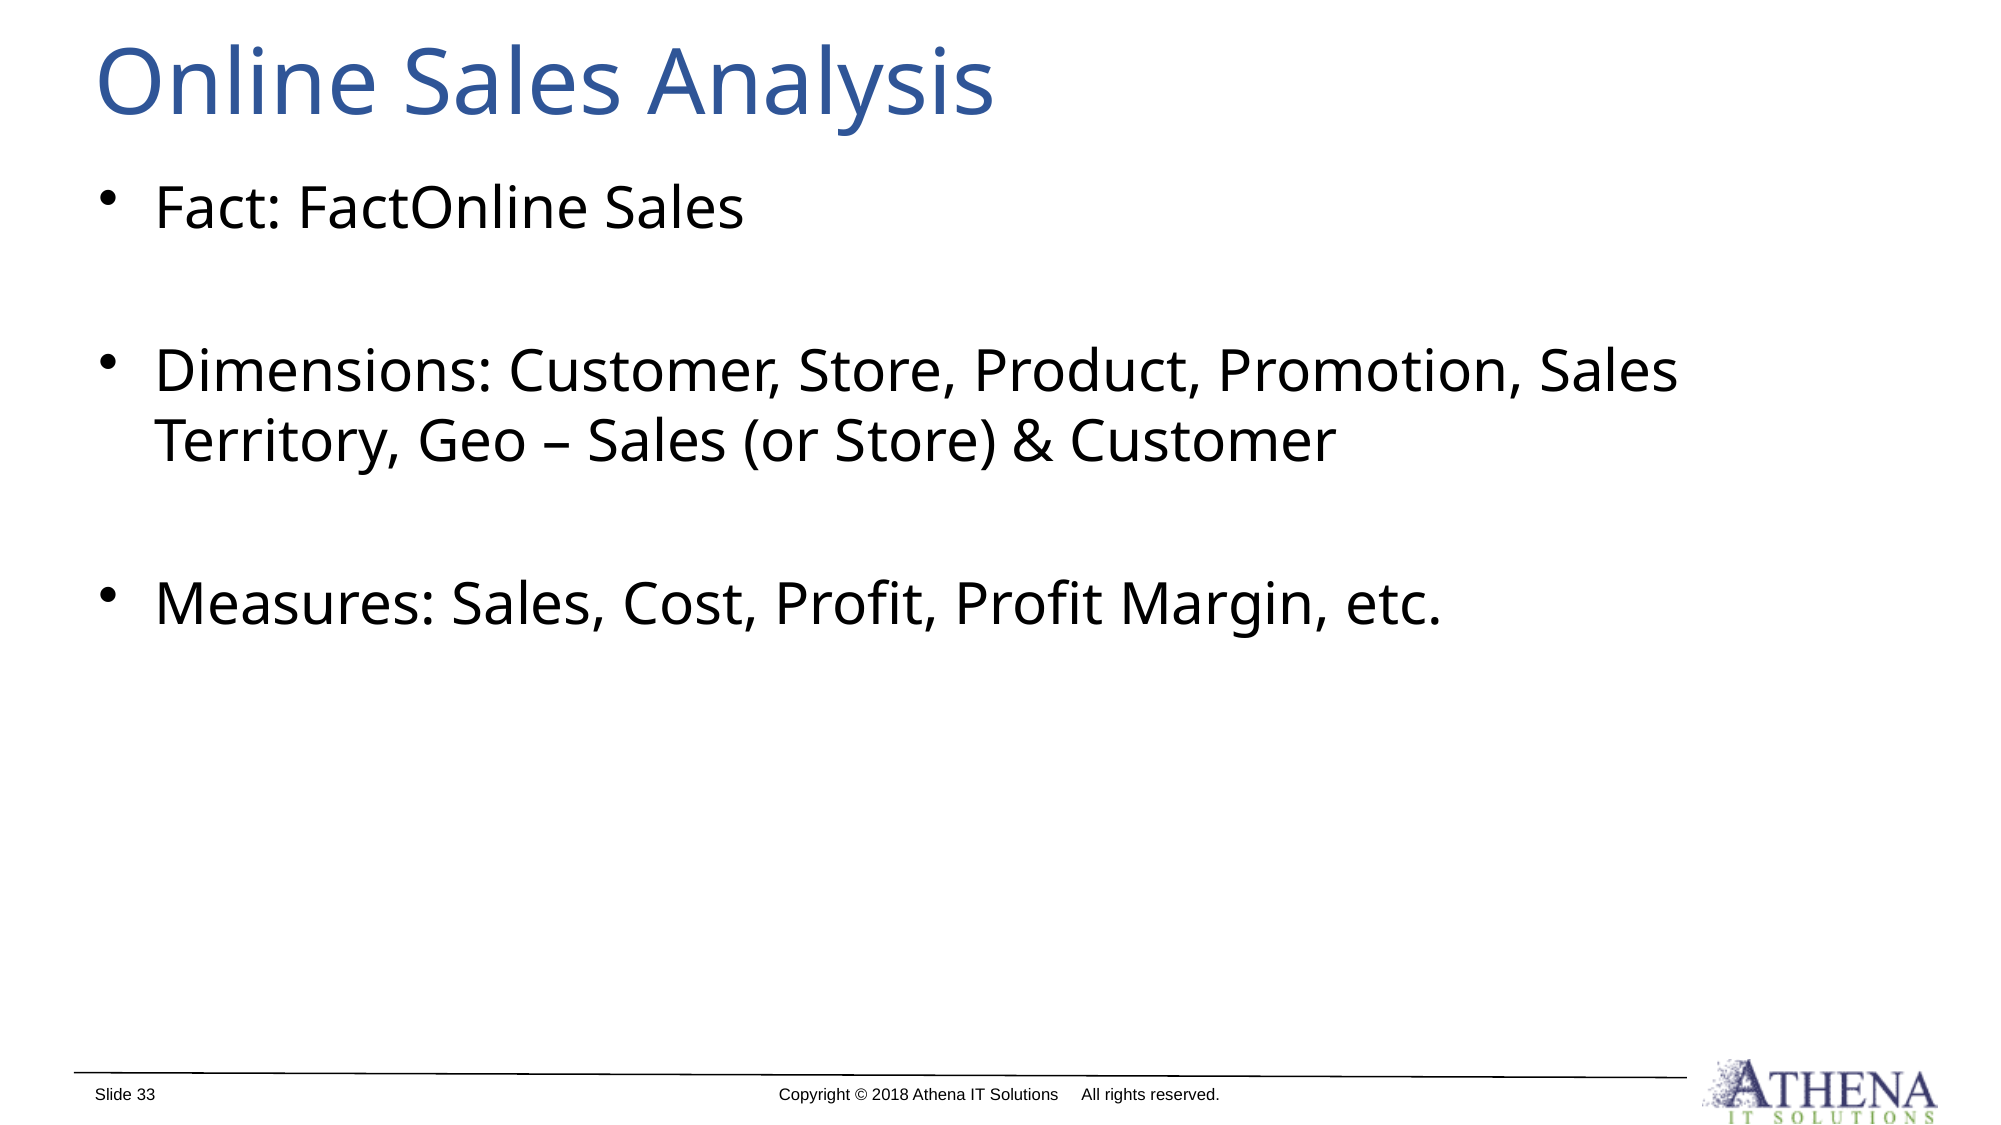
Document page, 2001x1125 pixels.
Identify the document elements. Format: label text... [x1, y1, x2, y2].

list Fact: FactOnline Sales Dimensions: Customer, Store, Product, Promotion, Sales Territory, Geo – Sales (or Store) & Customer Measures: Sales, Cost, Profit, Profit Margin, etc. [83, 162, 1938, 1050]
picture [1702, 1059, 1938, 1124]
footer Copyright © 2018 Athena IT Solutions All rights reserved. [662, 1077, 1338, 1110]
title Online Sales Analysis [79, 20, 1938, 135]
slide_number Slide 33 [79, 1077, 336, 1110]
